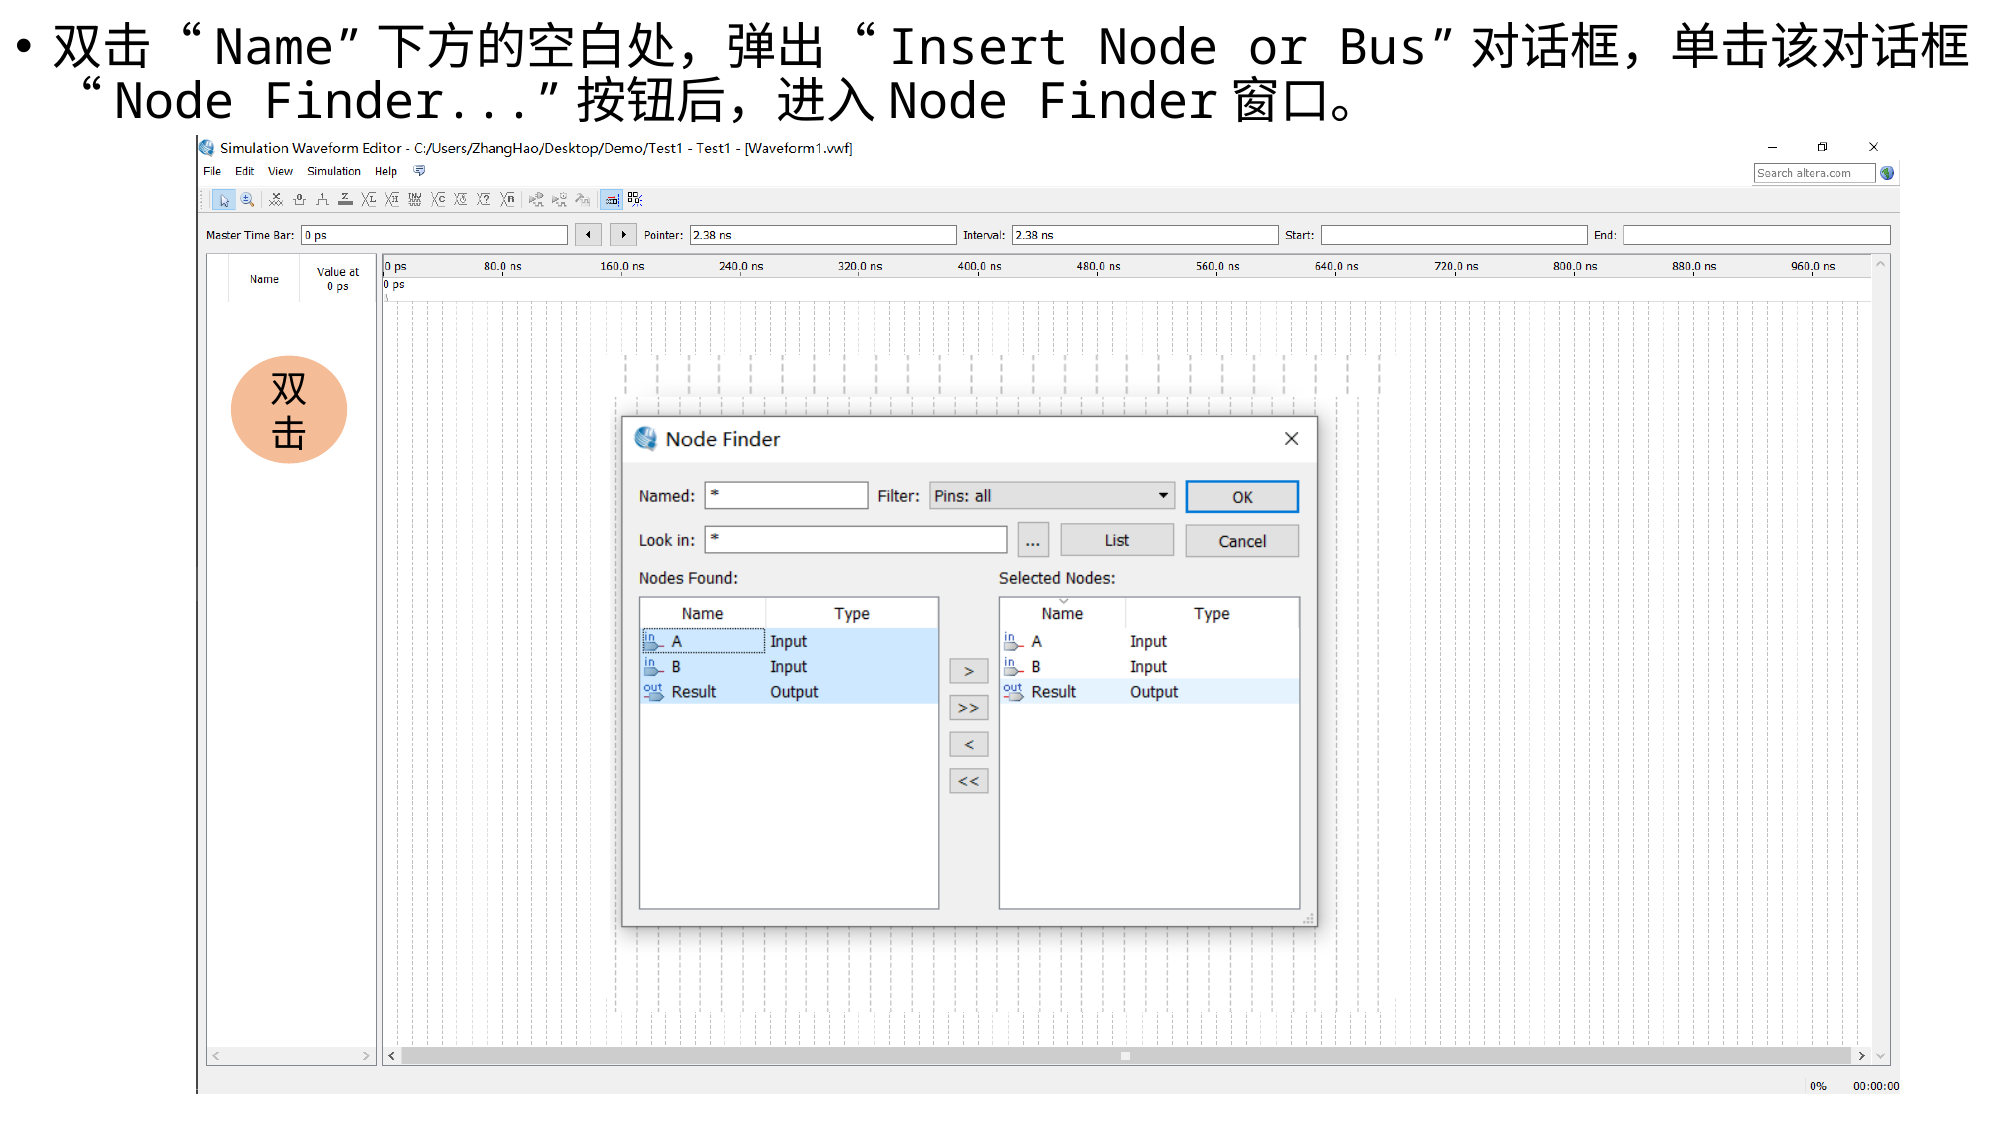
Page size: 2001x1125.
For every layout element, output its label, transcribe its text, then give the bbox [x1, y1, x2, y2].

list 双击“Name”下方的空白处，弹出“Insert Node or Bus”对话框，单击该对话框“Node Finder...”按钮后，进入Node Finder窗口。 [0, 14, 2000, 937]
picture [196, 135, 1900, 1094]
